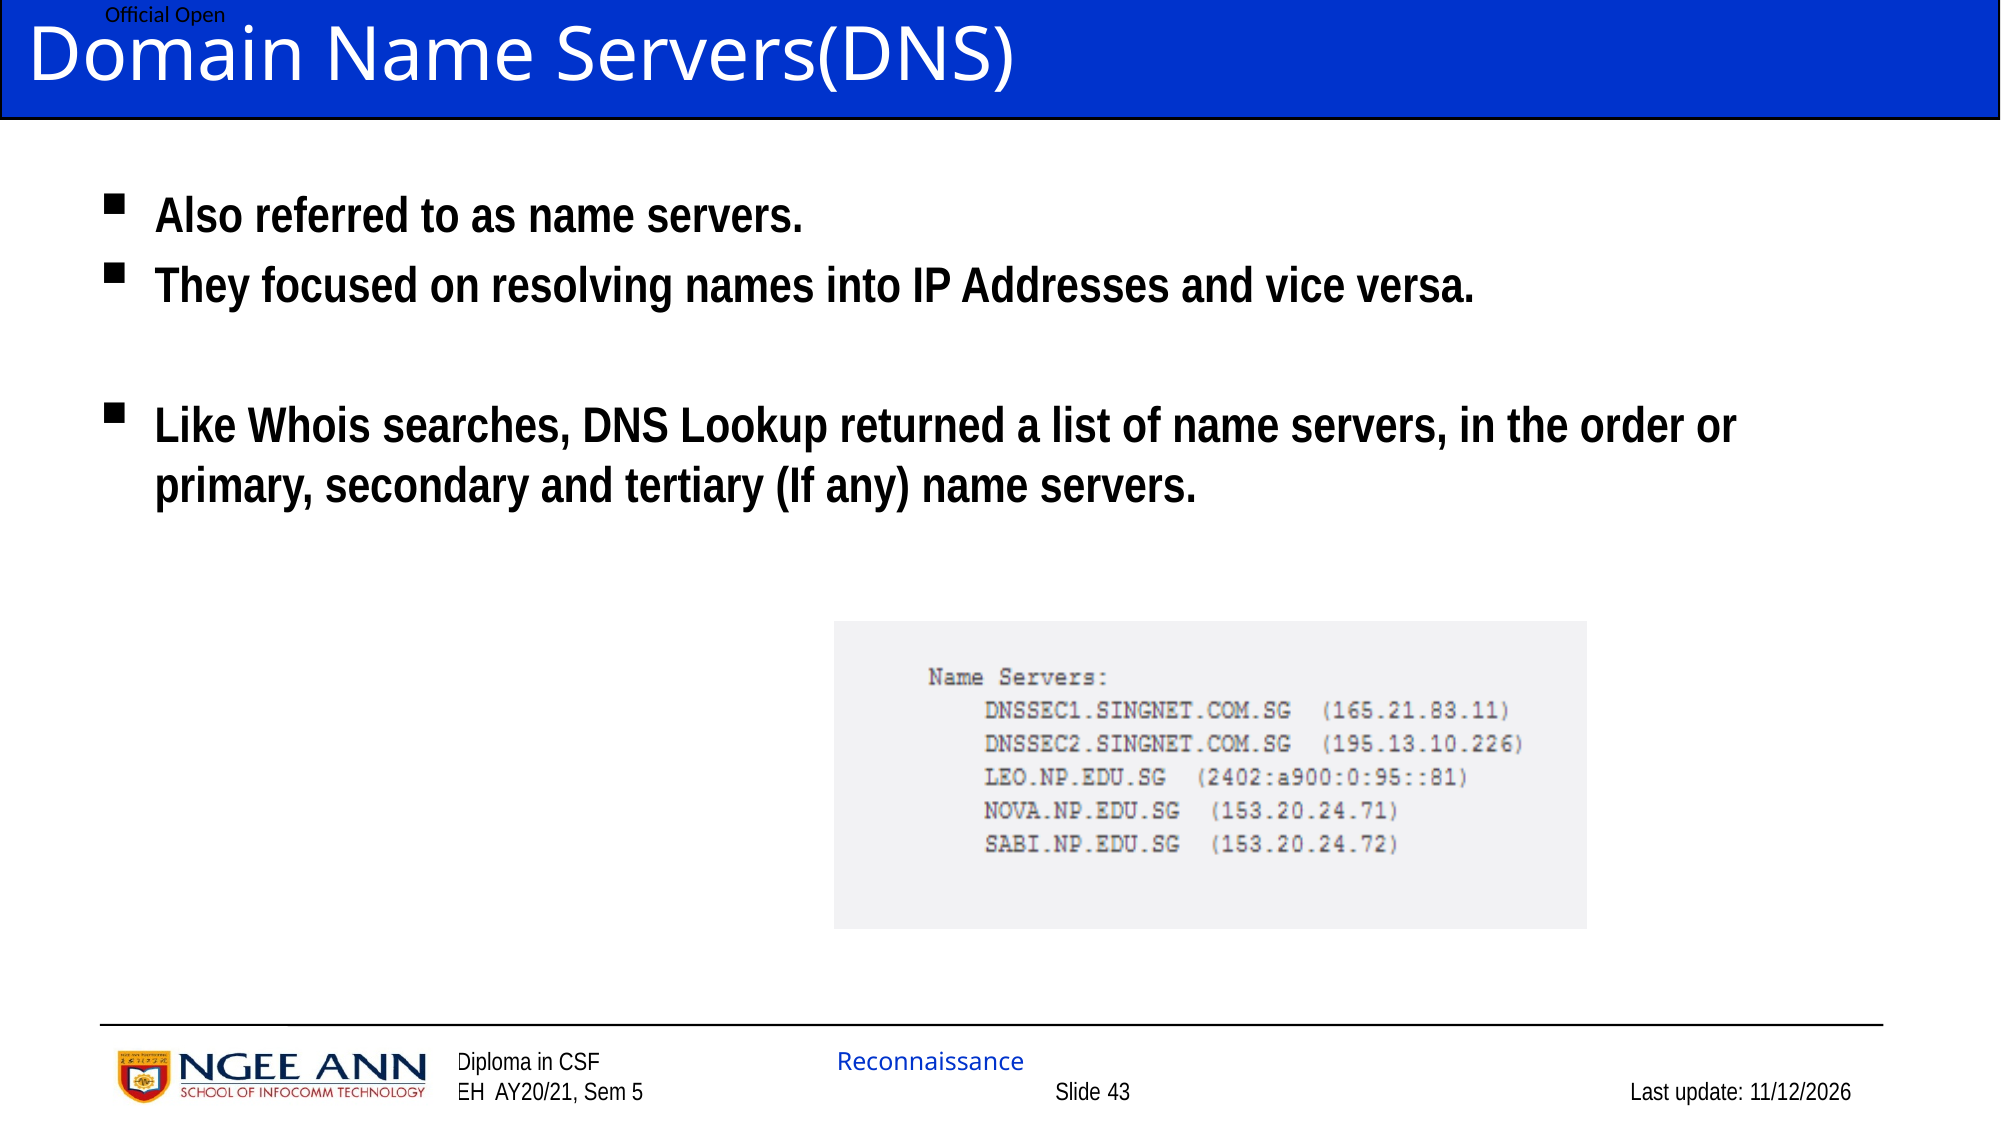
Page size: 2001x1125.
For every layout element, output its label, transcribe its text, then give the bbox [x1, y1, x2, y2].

list Also referred to as name servers. They focused on resolving names into IP Addresses and vice versa. Like Whois searches, DNS Lookup returned a list of name servers, in the order or primary, secondary and tertiary (If any) name servers. [83, 174, 1867, 1025]
picture [834, 621, 1587, 929]
title Domain Name Servers(DNS) [10, 0, 1490, 109]
picture [83, 1028, 459, 1125]
